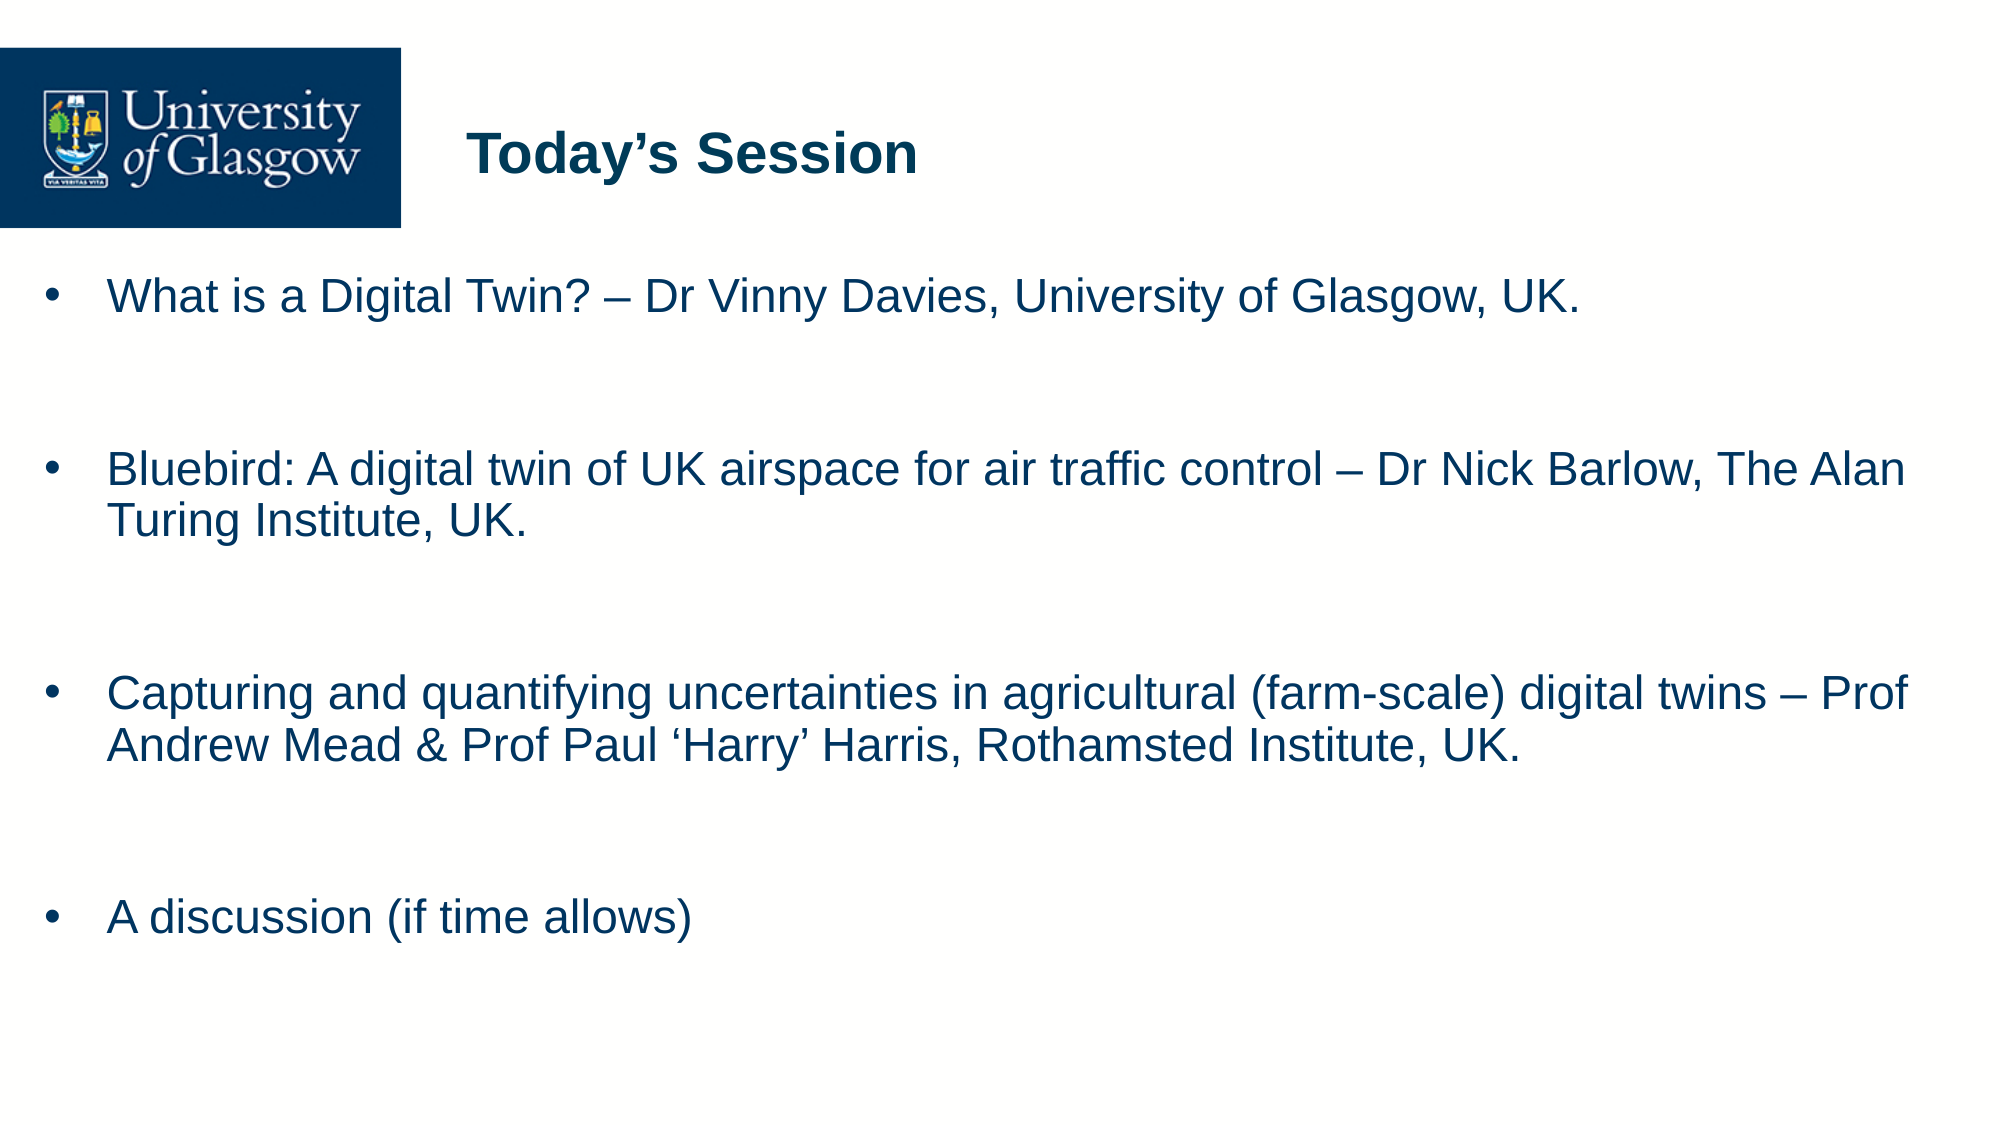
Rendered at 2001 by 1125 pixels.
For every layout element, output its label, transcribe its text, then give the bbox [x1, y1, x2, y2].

picture [0, 0, 2000, 1125]
title Today’s Session [451, 115, 1963, 262]
list What is a Digital Twin? – Dr Vinny Davies, University of Glasgow, UK. Bluebird: A digital twin of UK airspace for air traffic control – Dr Nick Barlow, The Alan Turing Institute, UK. Capturing and quantifying uncertainties in agricultural (farm-scale) digital twins – Prof Andrew Mead & Prof Paul ‘Harry’ Harris, Rothamsted Institute, UK. A discussion (if time allows) [29, 263, 1963, 1105]
